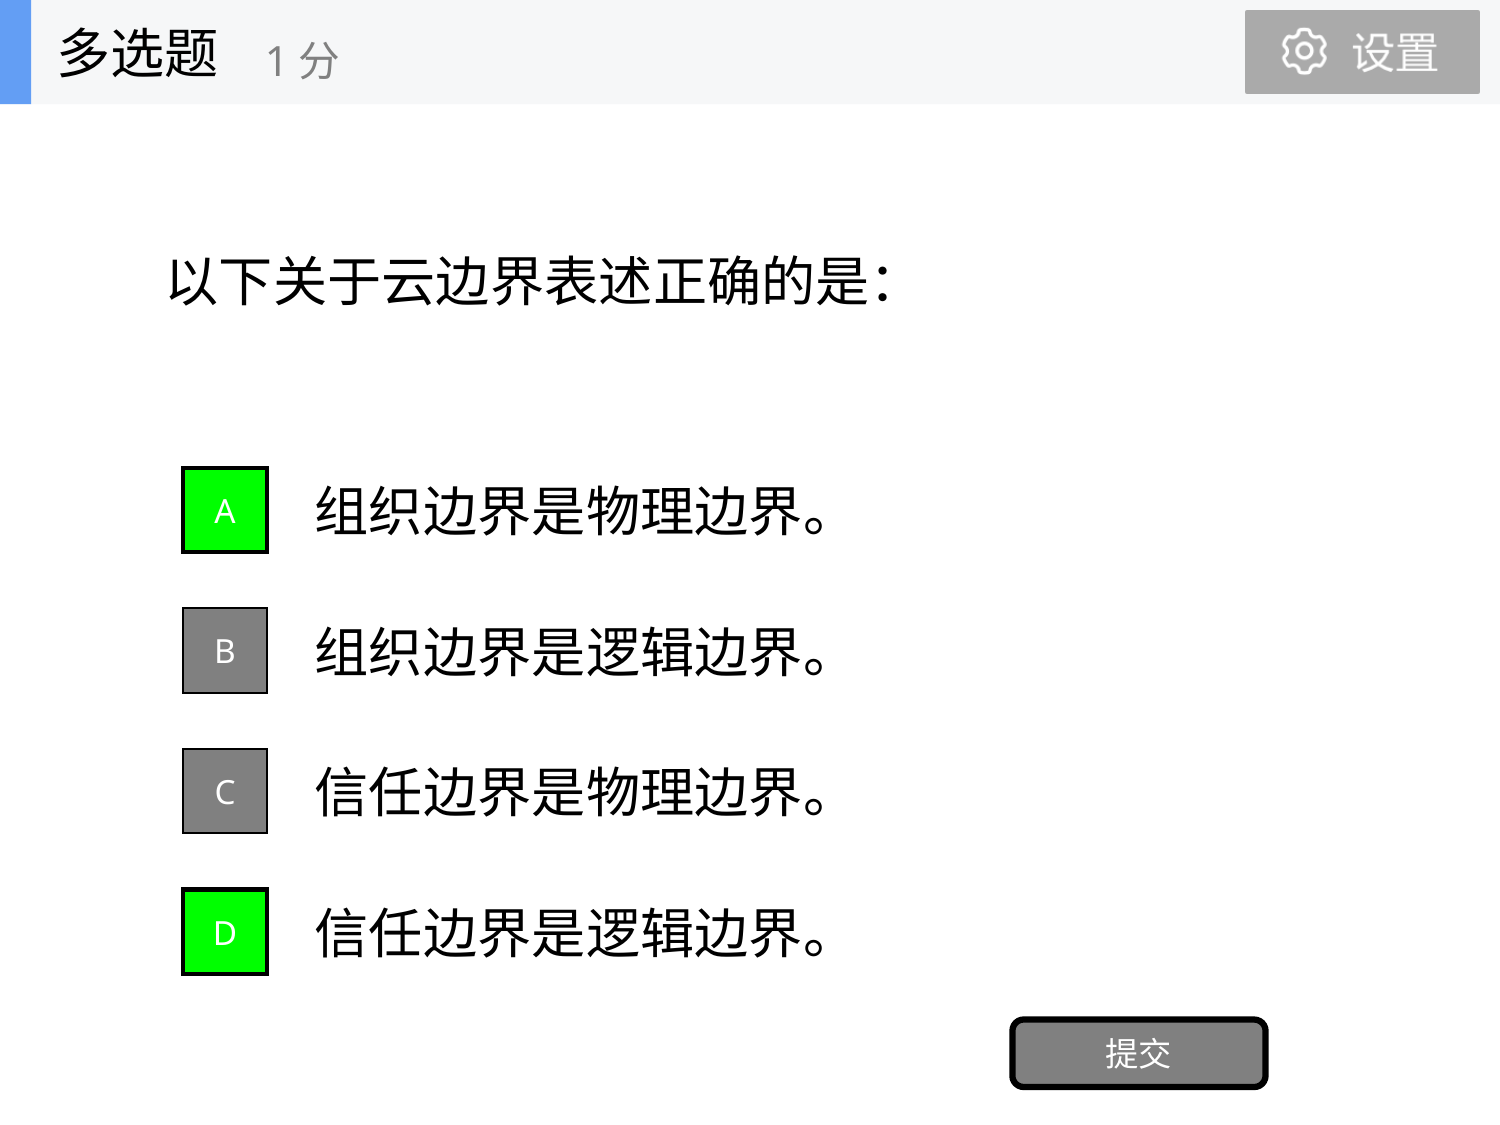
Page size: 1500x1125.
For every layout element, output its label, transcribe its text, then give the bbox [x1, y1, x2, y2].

text_box D [182, 888, 268, 975]
text_box 信任边界是物理边界。 [299, 738, 1350, 844]
text_box 信任边界是逻辑边界。 [299, 878, 1350, 985]
text_box 组织边界是逻辑边界。 [299, 597, 1350, 703]
text_box A [182, 467, 268, 553]
text_box B [182, 607, 268, 694]
text_box 组织边界是物理边界。 [299, 456, 1350, 563]
picture [1245, 10, 1480, 94]
text_box 提交 [1011, 1018, 1267, 1089]
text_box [0, 0, 1500, 105]
text_box 以下关于云边界表述正确的是： [149, 105, 1350, 456]
text_box C [182, 748, 268, 834]
